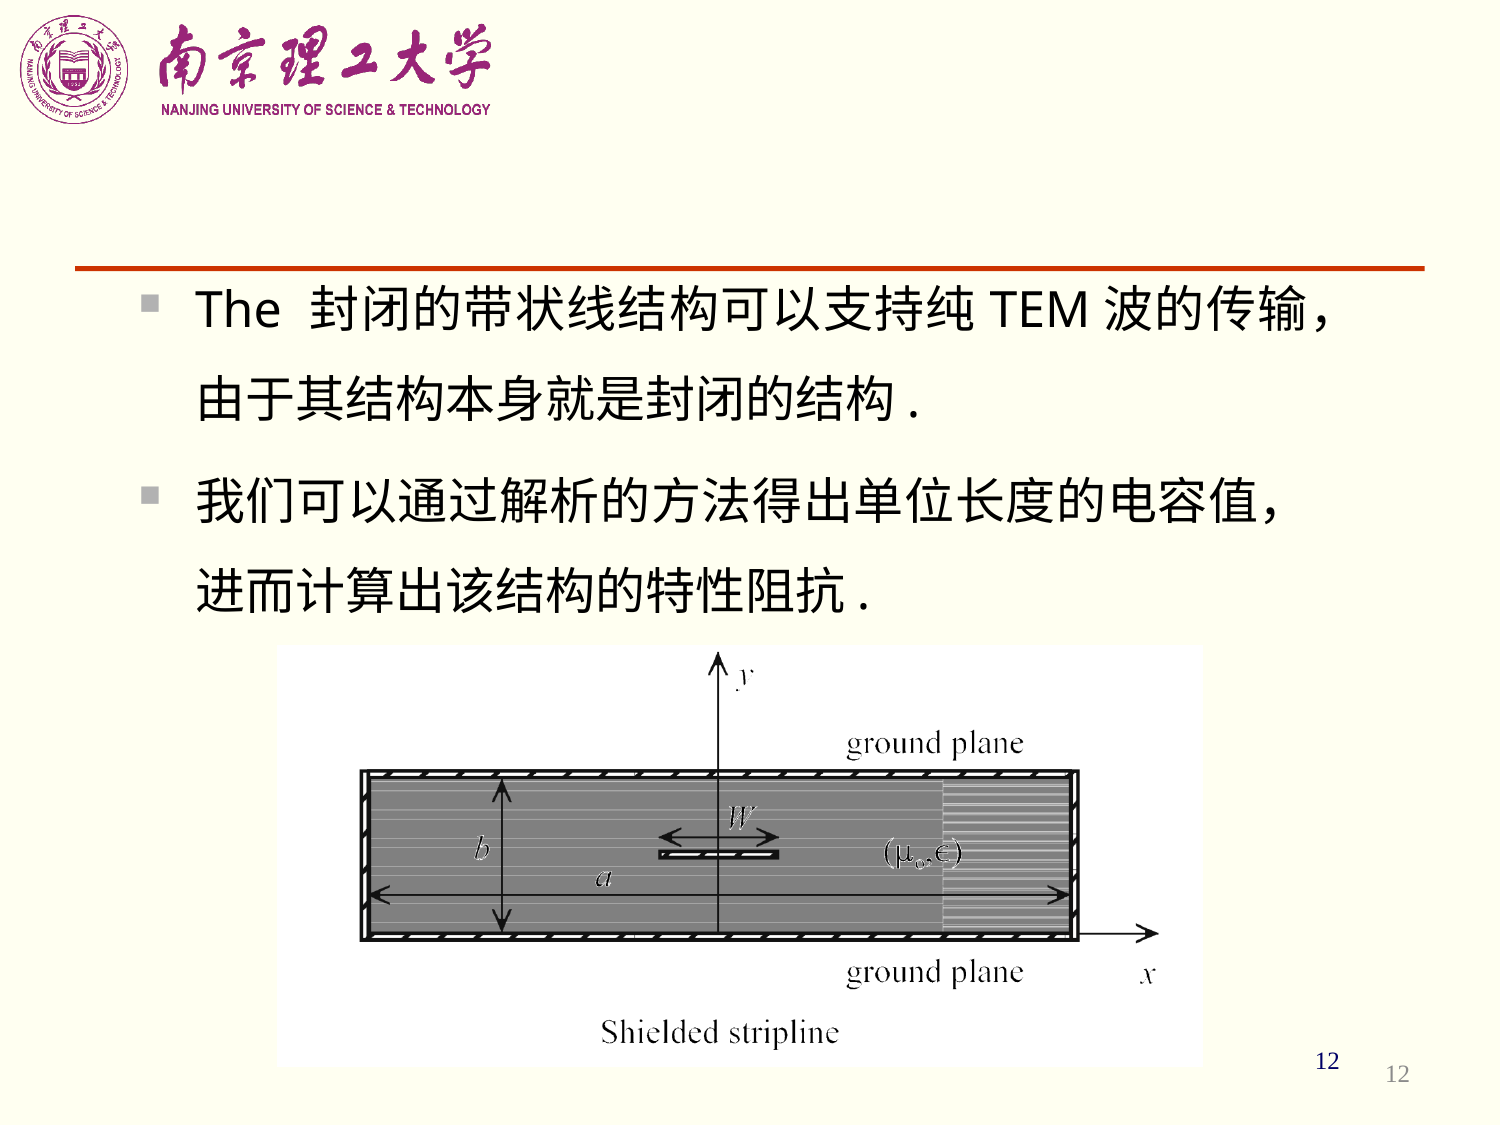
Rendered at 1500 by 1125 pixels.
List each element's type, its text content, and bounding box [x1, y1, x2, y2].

picture [277, 645, 1203, 1067]
picture [17, 15, 491, 126]
text_box The 封闭的带状线结构可以支持纯TEM波的传输，由于其结构本身就是封闭的结构. 我们可以通过解析的方法得出单位长度的电容值，进而计算出该结构的特性阻抗. [123, 239, 1324, 649]
slide_number 12 [1074, 1042, 1425, 1103]
